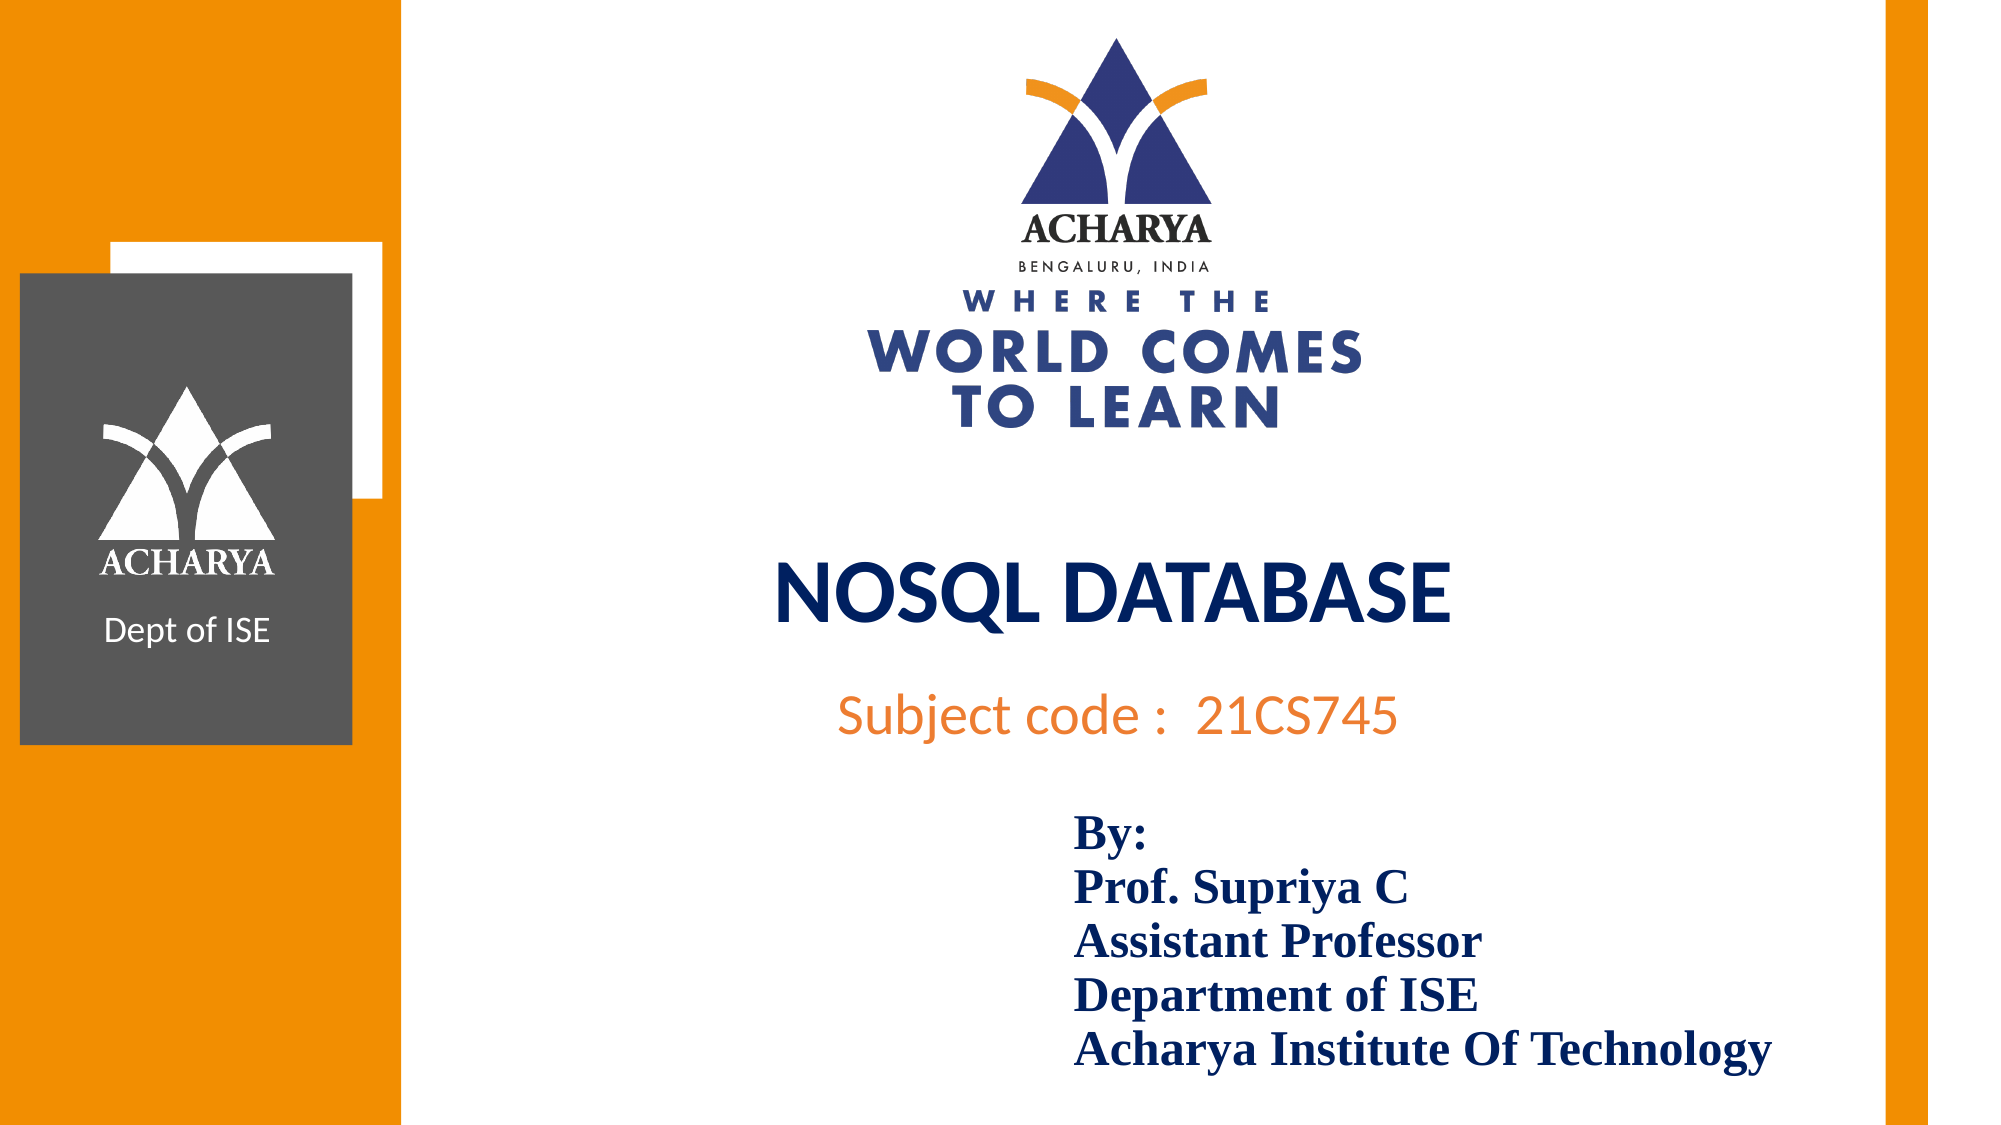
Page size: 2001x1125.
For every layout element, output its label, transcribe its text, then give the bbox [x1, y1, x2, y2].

text_box [1885, 0, 1928, 1125]
text_box Subject code : 21CS745 [822, 668, 1532, 754]
text_box By: Prof. Supriya C Assistant Professor Department of ISE Acharya Institute Of Technology [1059, 798, 1855, 1084]
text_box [19, 241, 383, 745]
text_box NOSQL DATABASE [704, 523, 1523, 648]
picture [867, 38, 1361, 428]
text_box [0, 0, 402, 1125]
